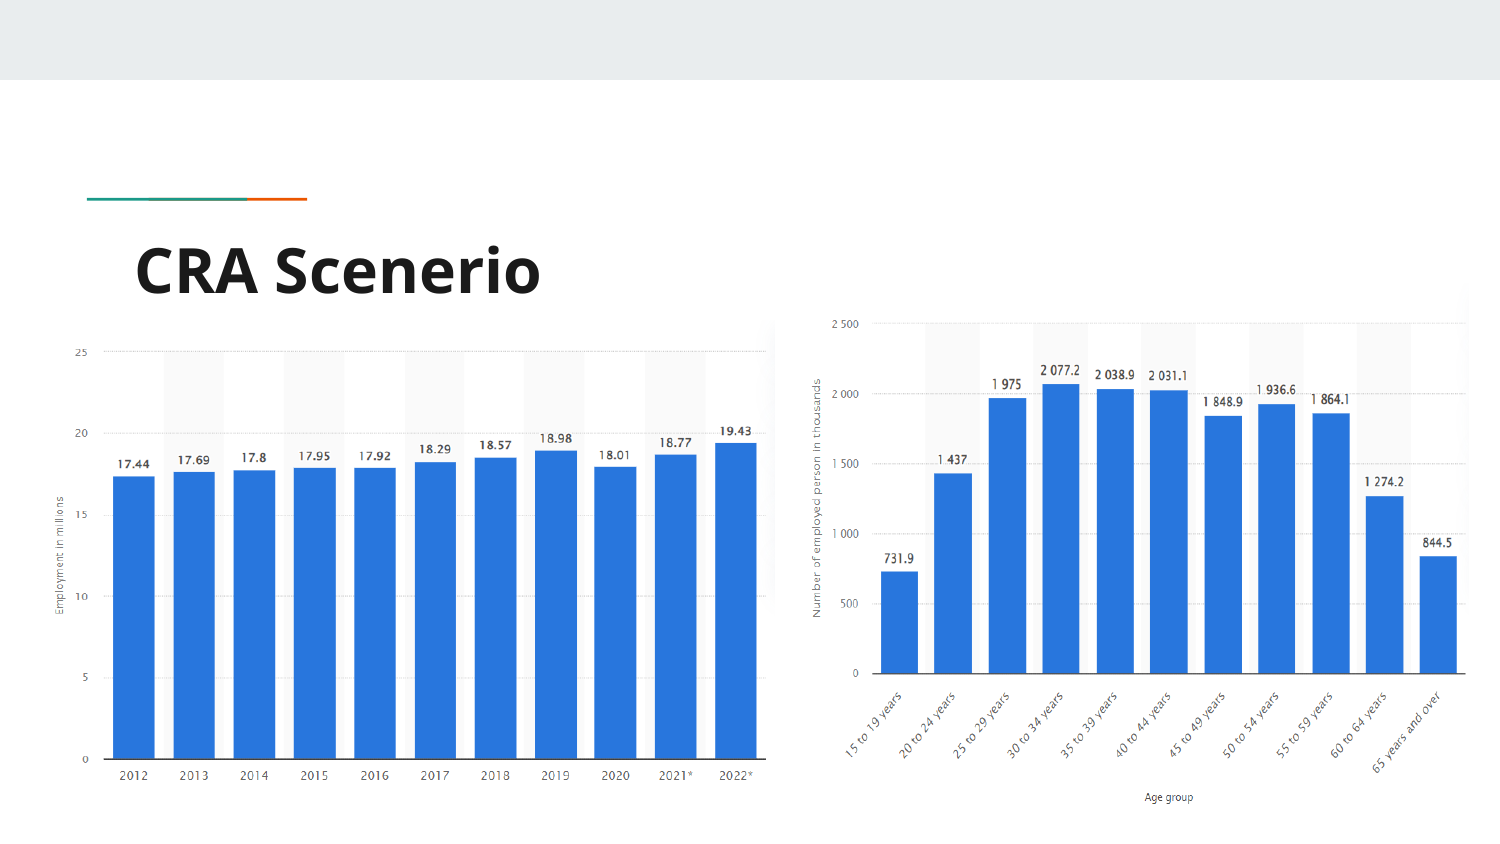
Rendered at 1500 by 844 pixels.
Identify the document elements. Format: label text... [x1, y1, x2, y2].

title CRA Scenerio [119, 216, 1381, 305]
picture [804, 283, 1469, 811]
picture [46, 320, 775, 811]
